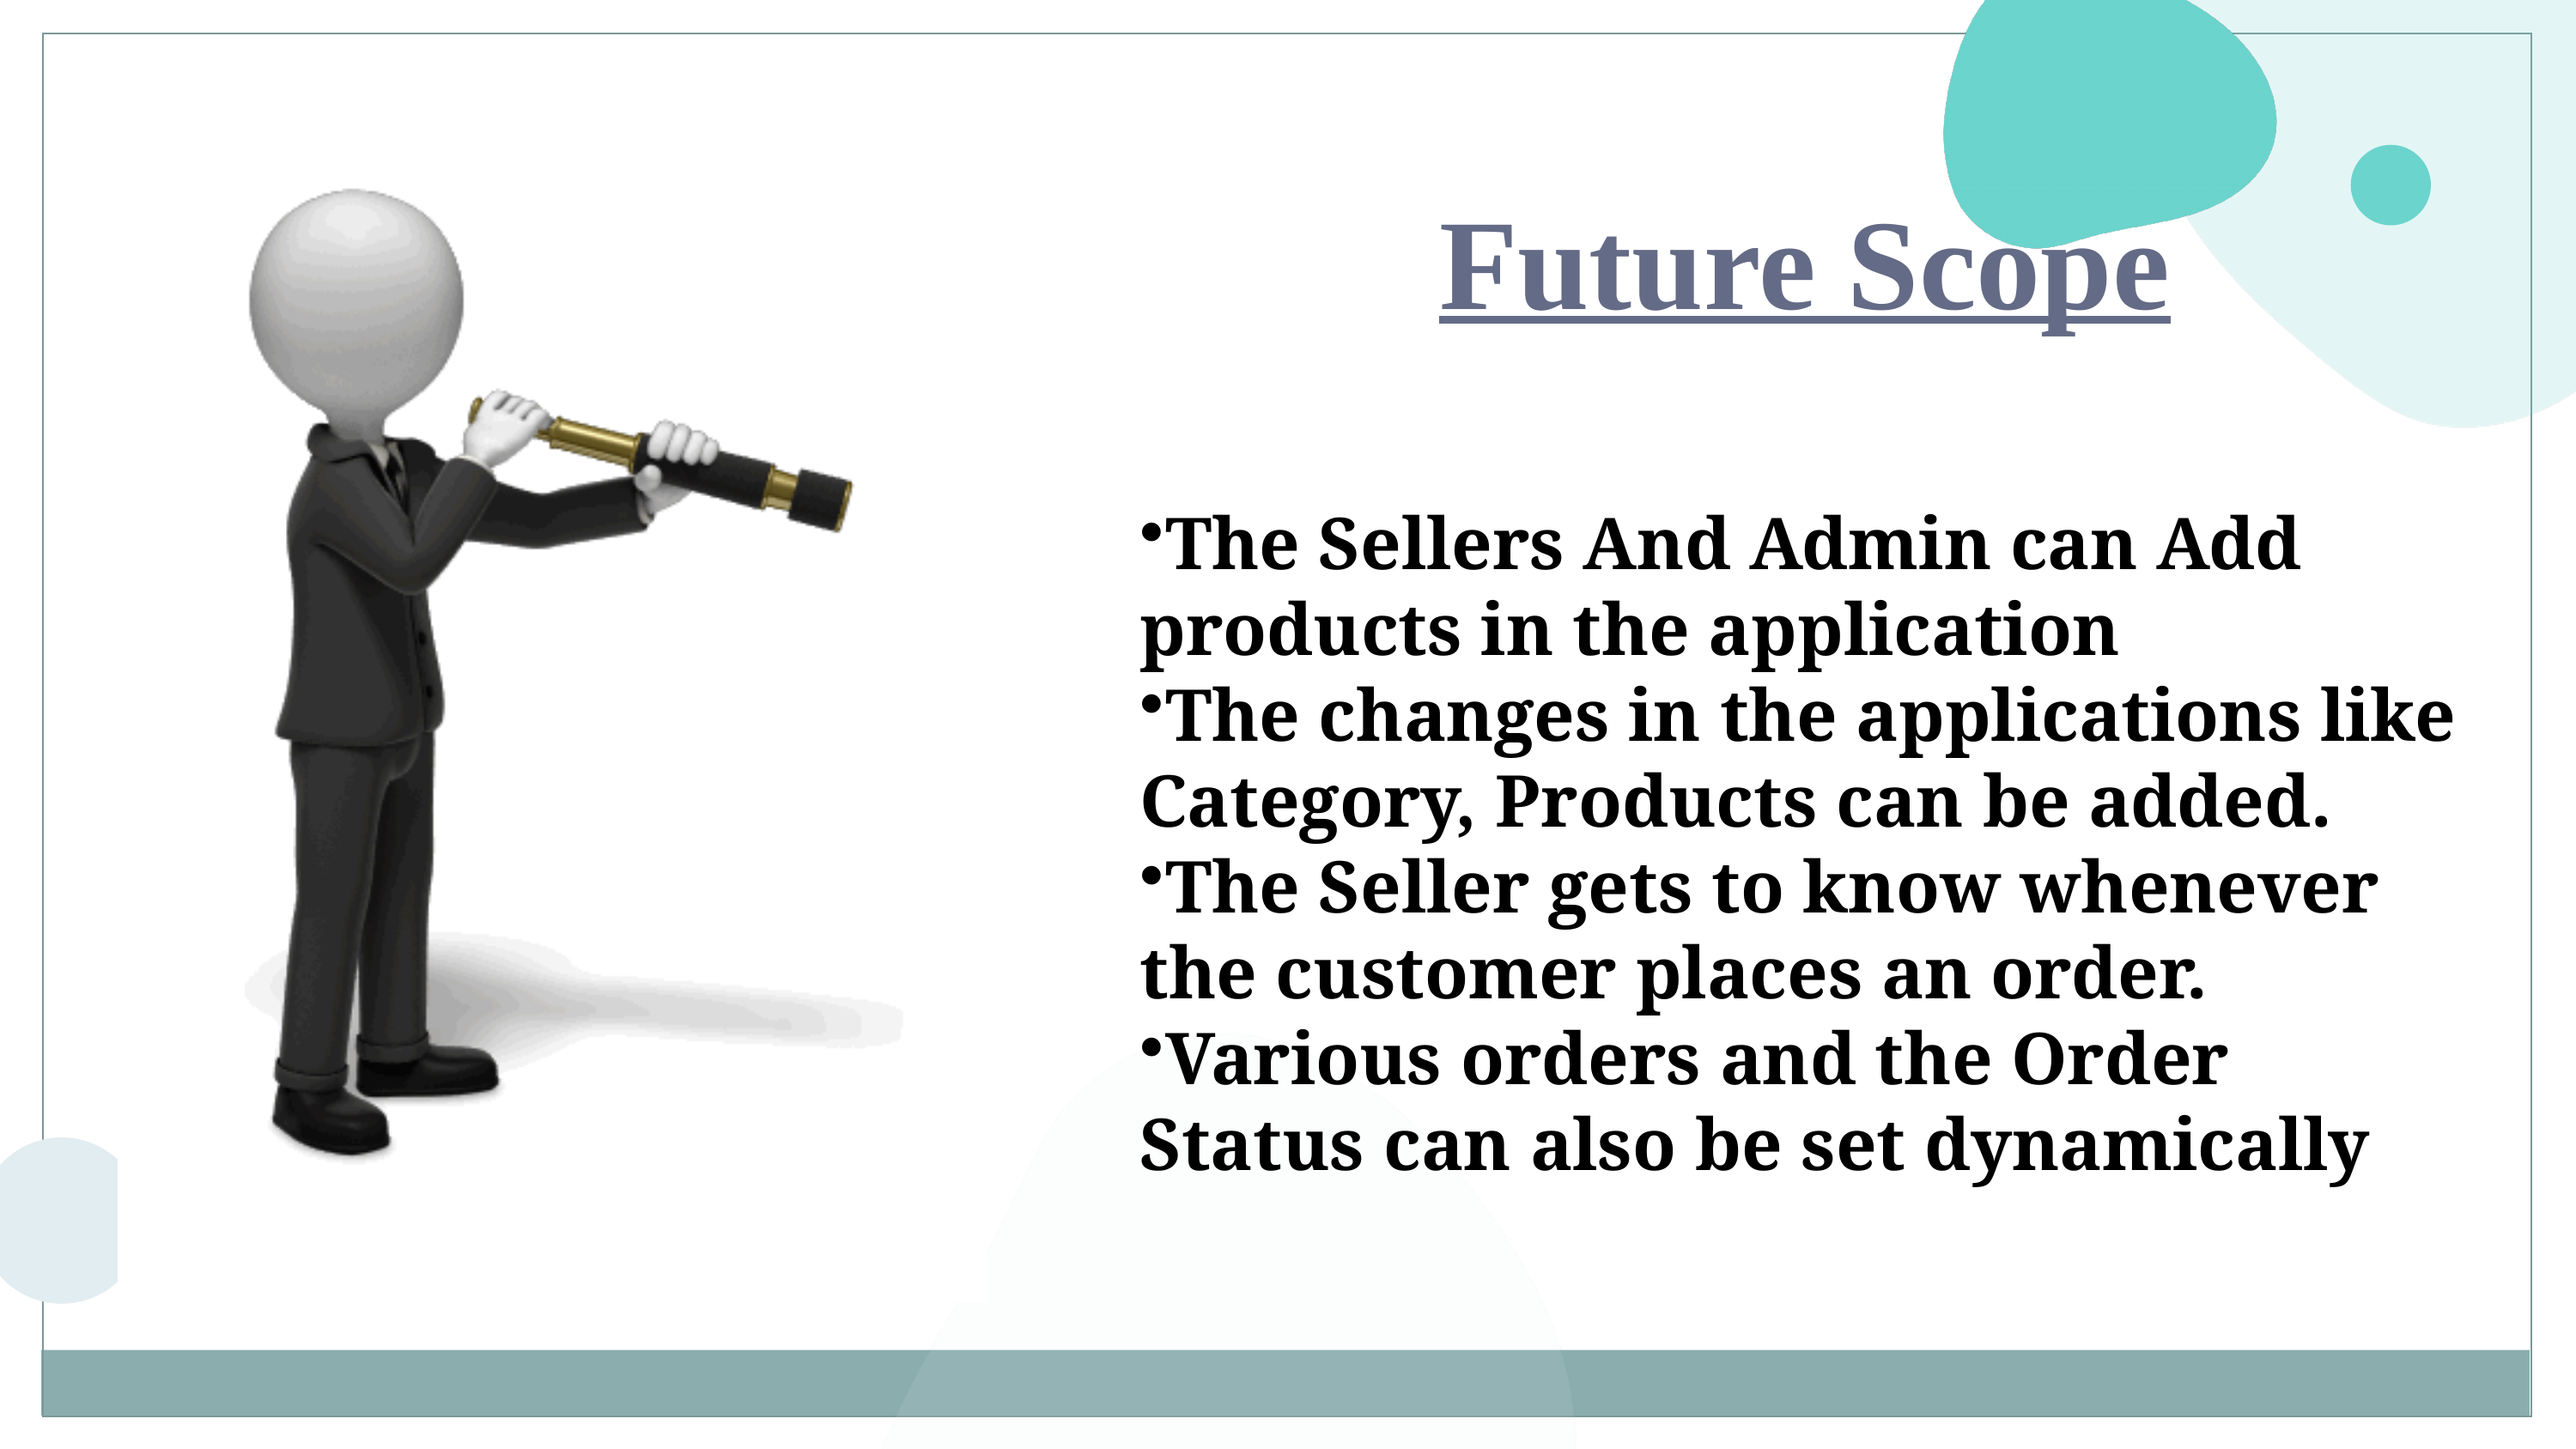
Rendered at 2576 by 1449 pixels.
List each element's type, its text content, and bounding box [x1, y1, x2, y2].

picture [1867, 0, 2576, 438]
text_box Future Scope The Sellers And Admin can Add products in the application The changes in the applications like Category, Products can be added. The Seller gets to know whenever the customer places an order. Various orders and the Order Status can also be set dynamically [1127, 736, 2483, 1269]
picture [118, 141, 1580, 1449]
text_box Future Scope The Sellers And Admin can Add products in the application The changes in the applications like Category, Products can be added. The Seller gets to know whenever the customer places an order. Various orders and the Order Status can also be set dynamically [1127, 173, 2483, 735]
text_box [2350, 144, 2432, 226]
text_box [0, 1137, 112, 1304]
